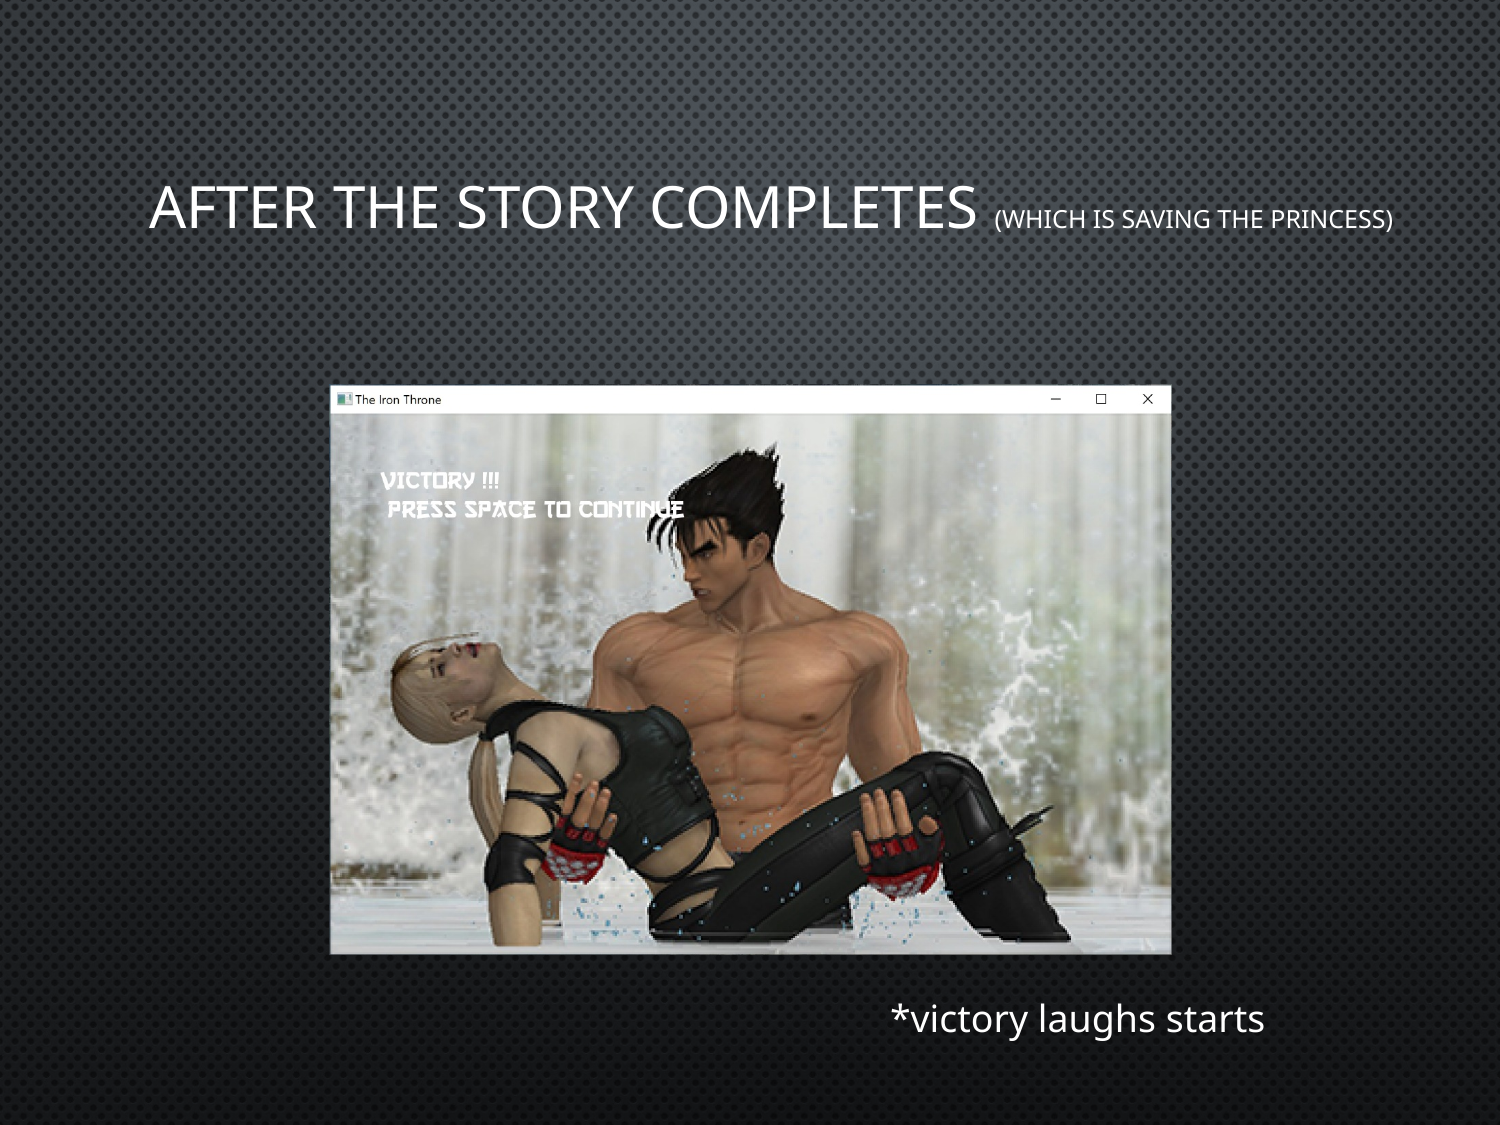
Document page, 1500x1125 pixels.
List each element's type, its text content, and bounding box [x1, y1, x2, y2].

text_box *victory laughs starts [874, 987, 1338, 1048]
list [328, 384, 1172, 955]
title AFTER THE STORY COMPLETES (WHICH IS SAVING THE PRINCESS) [134, 97, 1450, 314]
picture [0, 0, 1500, 1125]
